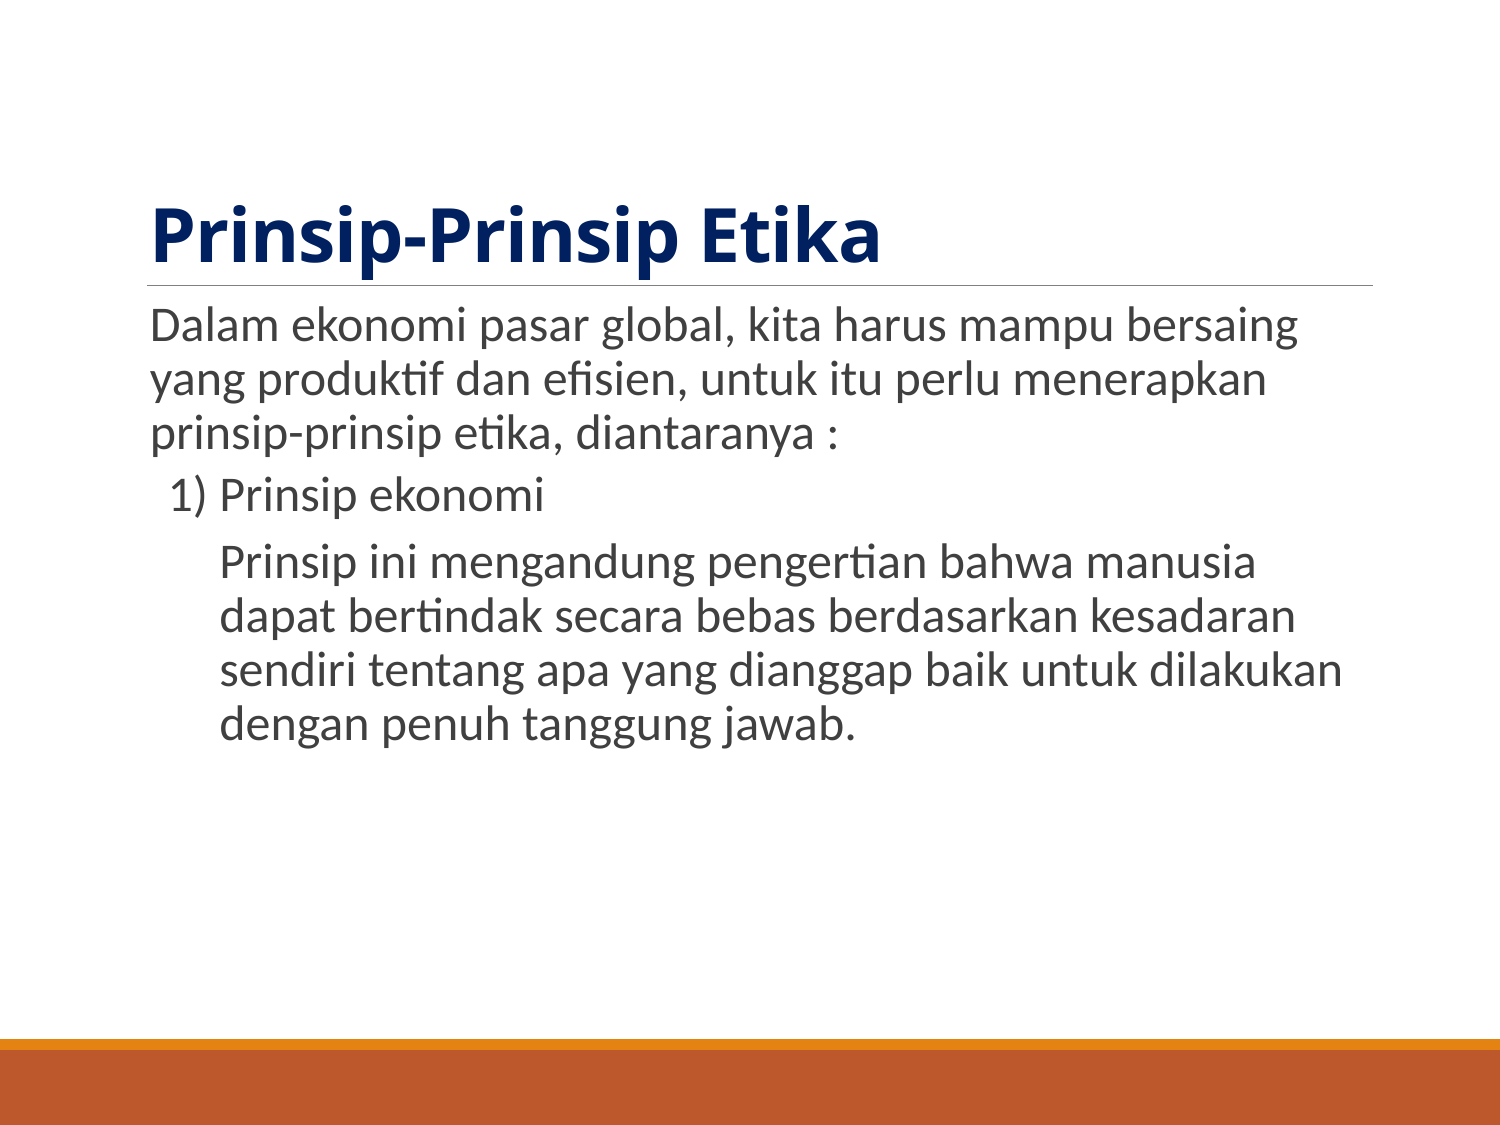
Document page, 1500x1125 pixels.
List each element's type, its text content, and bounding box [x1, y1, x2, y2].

list Dalam ekonomi pasar global, kita harus mampu bersaing yang produktif dan efisien, untuk itu perlu menerapkan prinsip-prinsip etika, diantaranya : 1) Prinsip ekonomi Prinsip ini mengandung pengertian bahwa manusia dapat bertindak secara bebas berdasarkan kesadaran sendiri tentang apa yang dianggap baik untuk dilakukan dengan penuh tanggung jawab. [134, 290, 1373, 951]
title Prinsip-Prinsip Etika [134, 47, 1373, 285]
